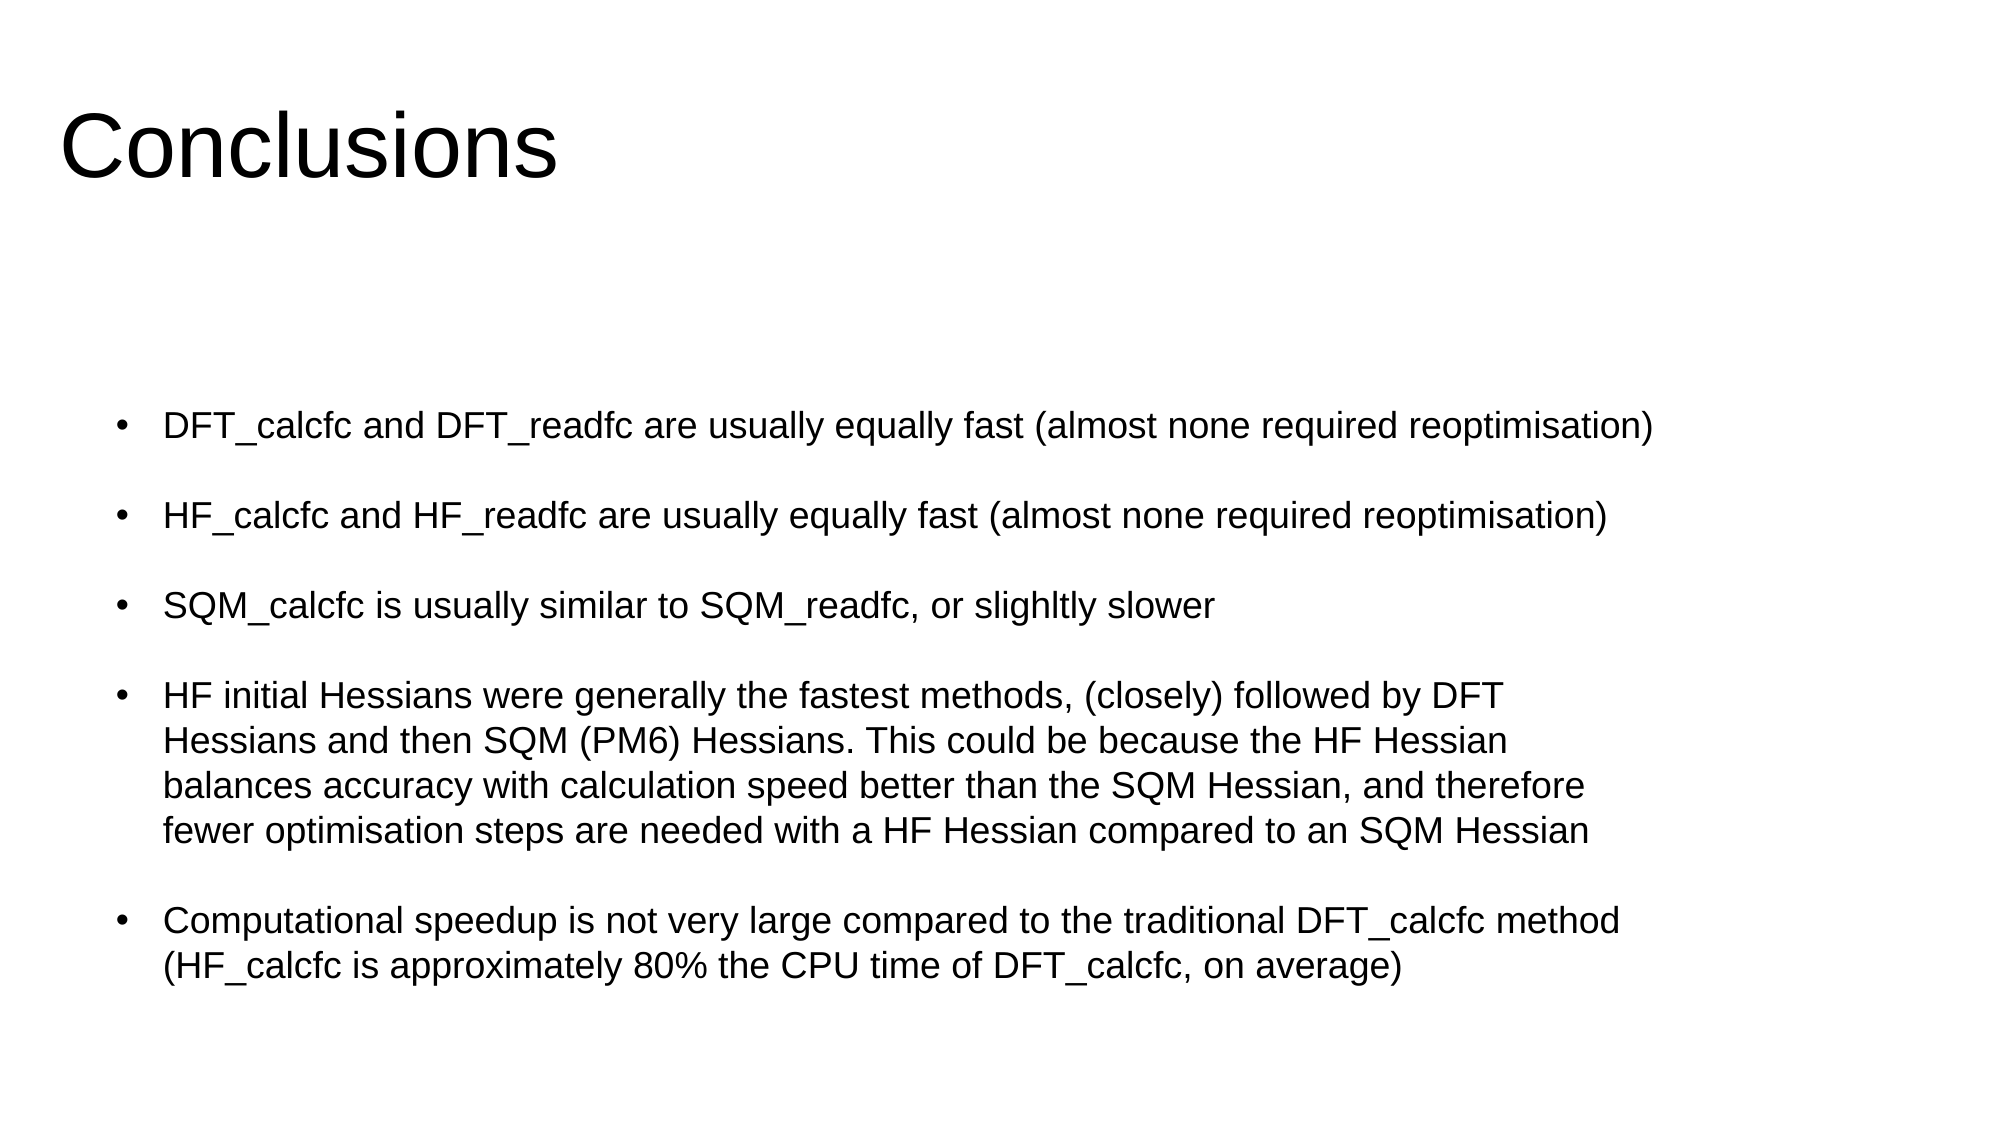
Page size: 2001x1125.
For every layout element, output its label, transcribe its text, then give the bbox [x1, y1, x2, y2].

text_box DFT_calcfc and DFT_readfc are usually equally fast (almost none required reoptimisation) HF_calcfc and HF_readfc are usually equally fast (almost none required reoptimisation) SQM_calcfc is usually similar to SQM_readfc, or slighltly slower HF initial Hessians were generally the fastest methods, (closely) followed by DFT Hessians and then SQM (PM6) Hessians. This could be because the HF Hessian balances accuracy with calculation speed better than the SQM Hessian, and therefore fewer optimisation steps are needed with a HF Hessian compared to an SQM Hessian Computational speedup is not very large compared to the traditional DFT_calcfc method (HF_calcfc is approximately 80% the CPU time of DFT_calcfc, on average) [101, 394, 1682, 994]
title Conclusions [44, 38, 1770, 257]
